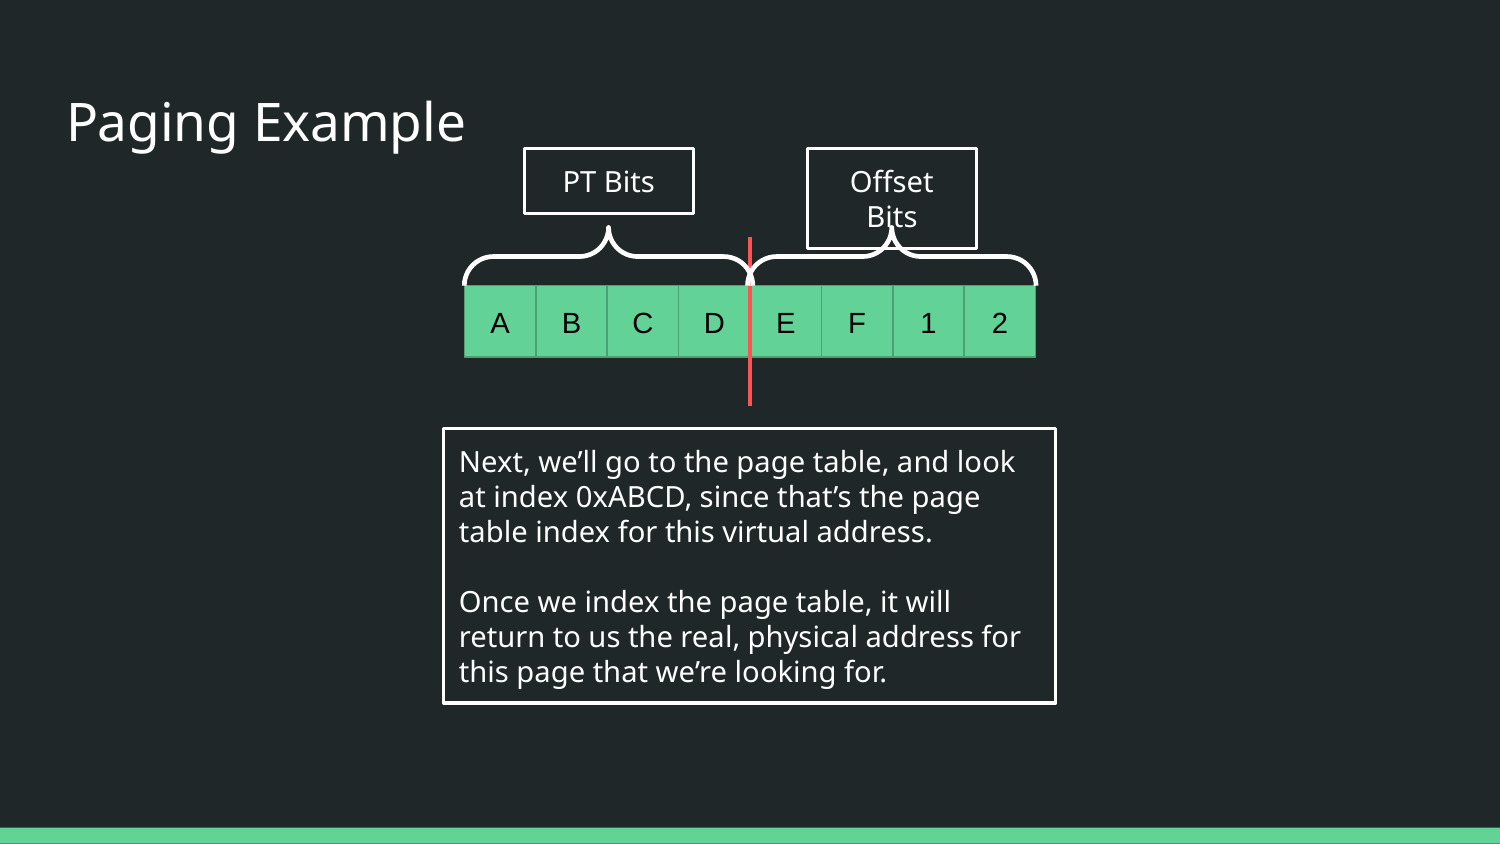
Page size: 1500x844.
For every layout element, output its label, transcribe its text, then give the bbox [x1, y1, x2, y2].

text_box 2 [964, 286, 1036, 357]
text_box Offset Bits [807, 148, 977, 249]
text_box [754, 249, 1037, 286]
text_box PT Bits [524, 148, 694, 214]
title Paging Example [51, 72, 1449, 167]
text_box [464, 227, 745, 286]
text_box 1 [892, 286, 964, 357]
text_box E [754, 286, 821, 357]
text_box B [535, 286, 607, 357]
text_box Next, we’ll go to the page table, and look at index 0xABCD, since that’s the page table index for this virtual address. Once we index the page table, it will return to us the real, physical address for this page that we’re looking for. [443, 428, 1056, 704]
text_box F [821, 286, 892, 357]
text_box D [678, 286, 745, 357]
text_box C [607, 286, 678, 357]
text_box A [464, 286, 535, 357]
